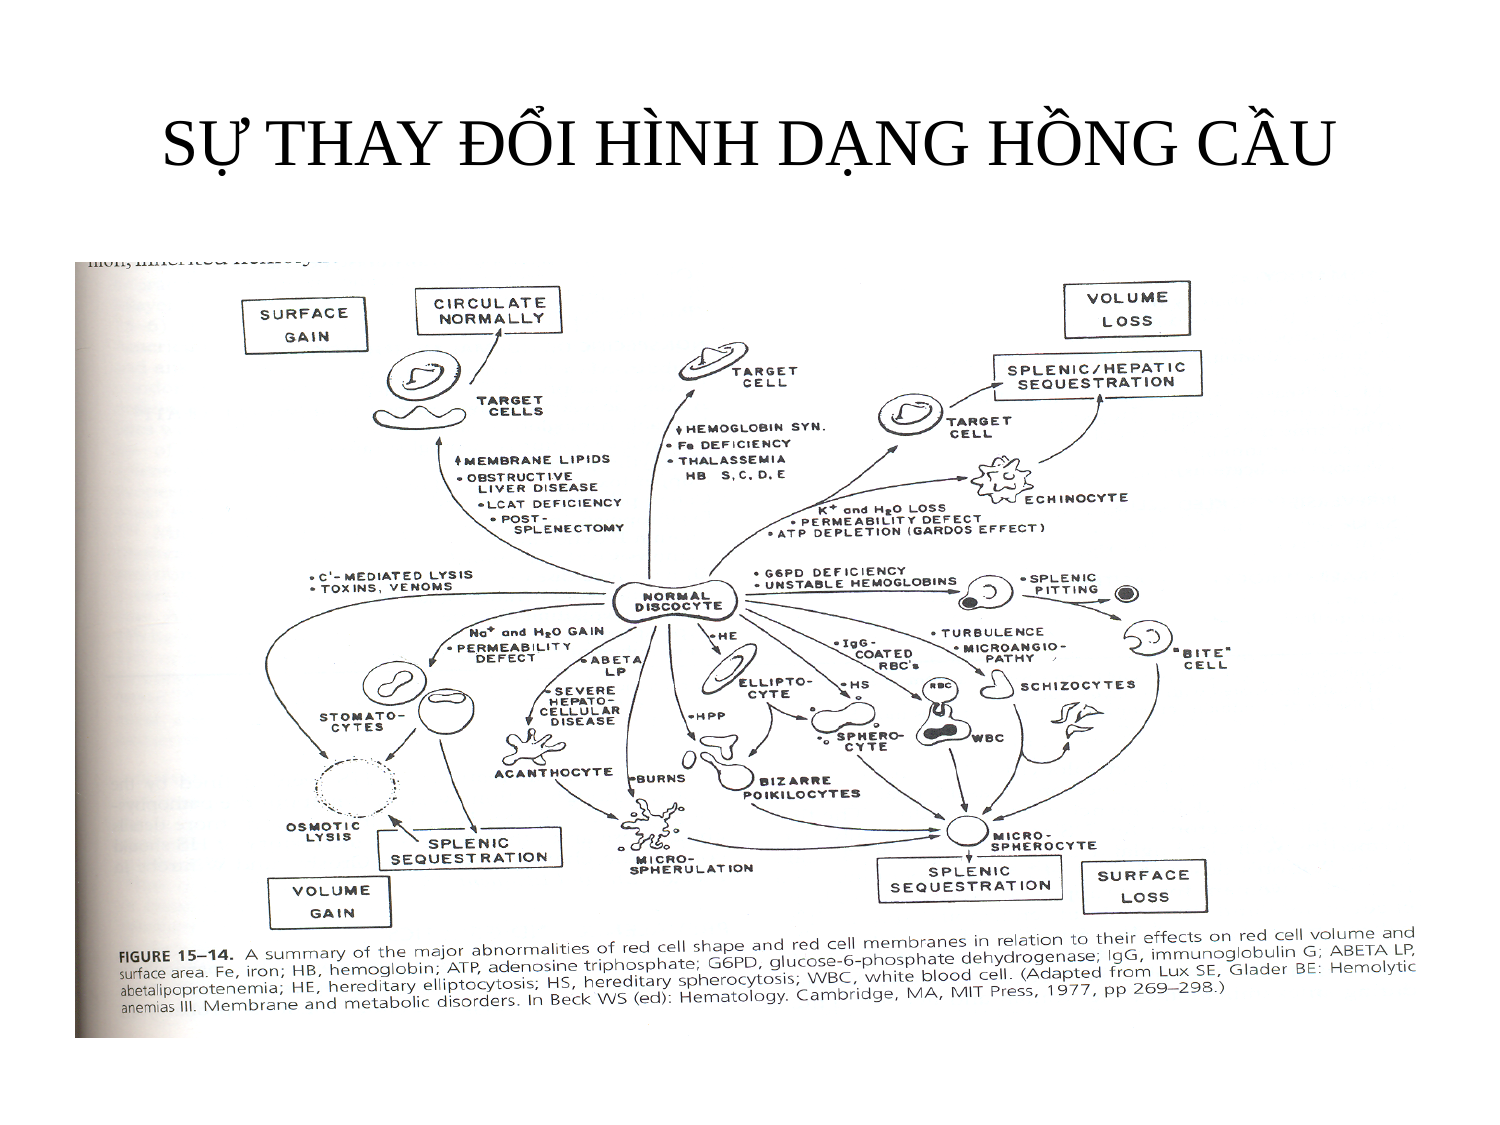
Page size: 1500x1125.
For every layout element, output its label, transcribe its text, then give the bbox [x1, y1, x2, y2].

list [74, 262, 1451, 1038]
title SỰ THAY ĐỔI HÌNH DẠNG HỒNG CẦU [75, 45, 1425, 233]
